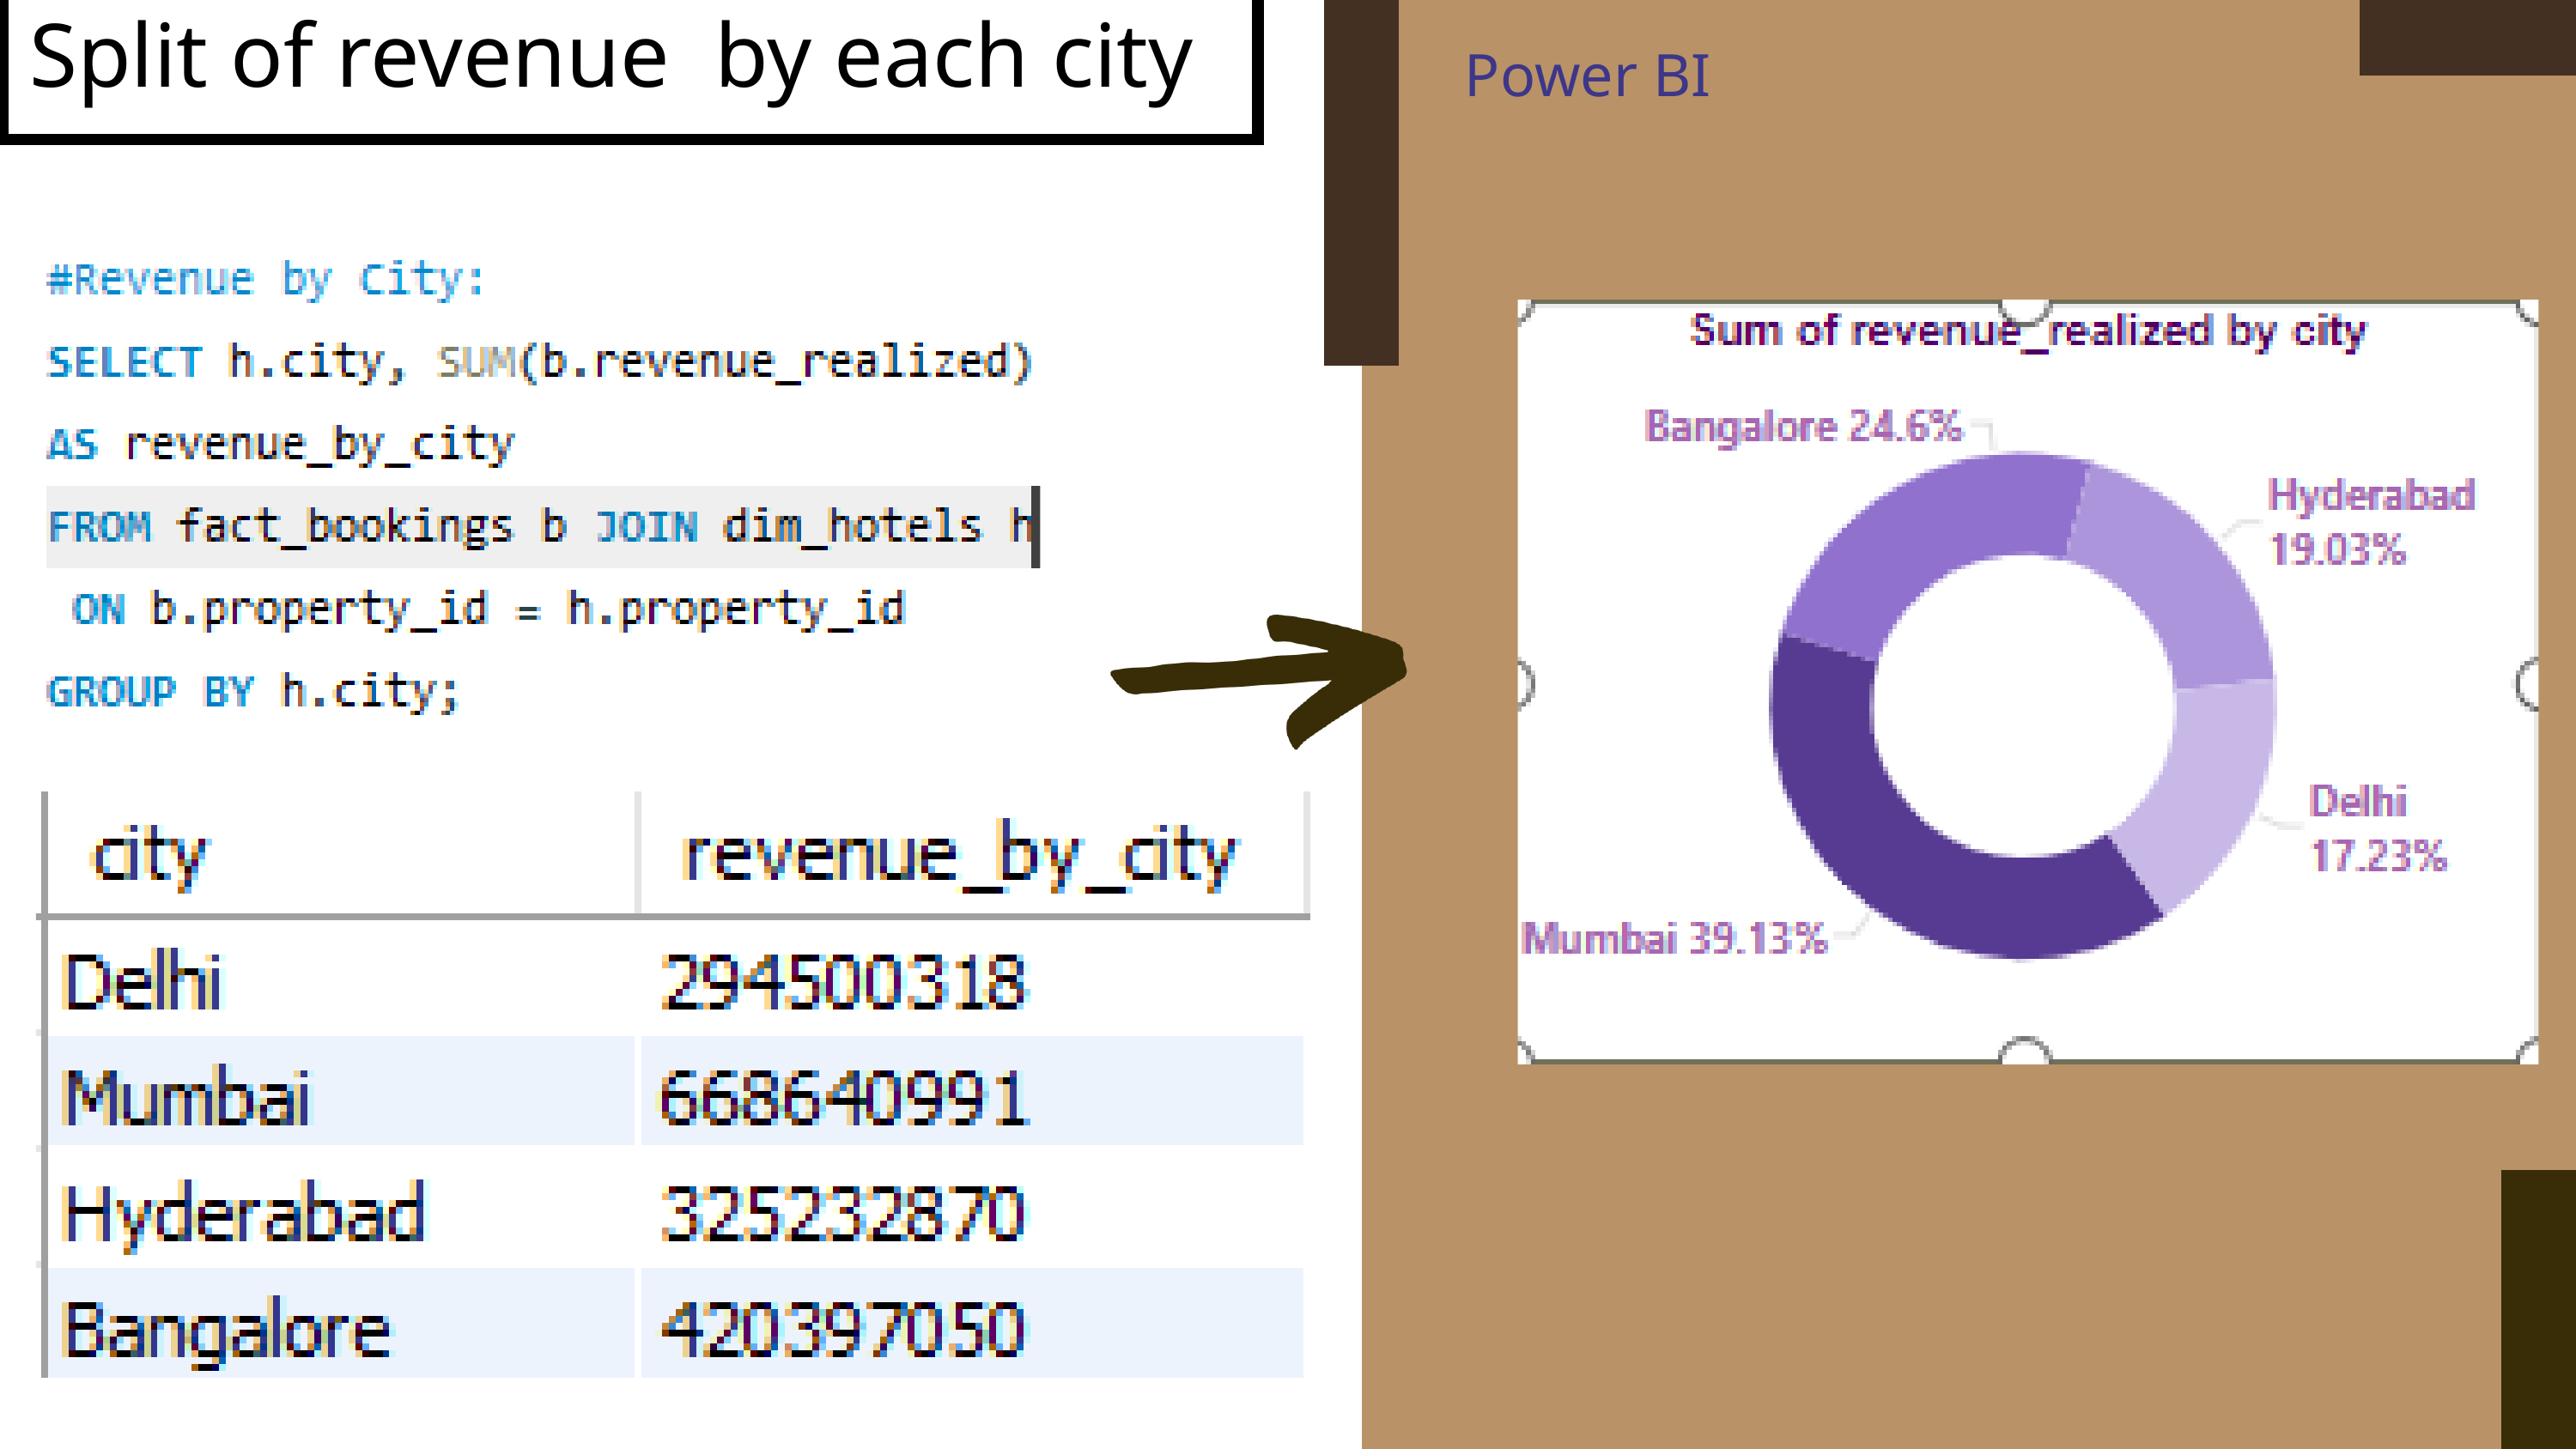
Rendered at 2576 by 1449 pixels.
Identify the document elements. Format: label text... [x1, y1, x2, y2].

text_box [2500, 1170, 2576, 1449]
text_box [35, 791, 1325, 1378]
text_box [1108, 613, 1357, 750]
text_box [2359, 0, 2576, 76]
text_box [29, 247, 1041, 724]
table_header Split of revenue by each city [9, 0, 1252, 134]
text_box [1361, 0, 2576, 1449]
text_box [1323, 0, 1400, 366]
